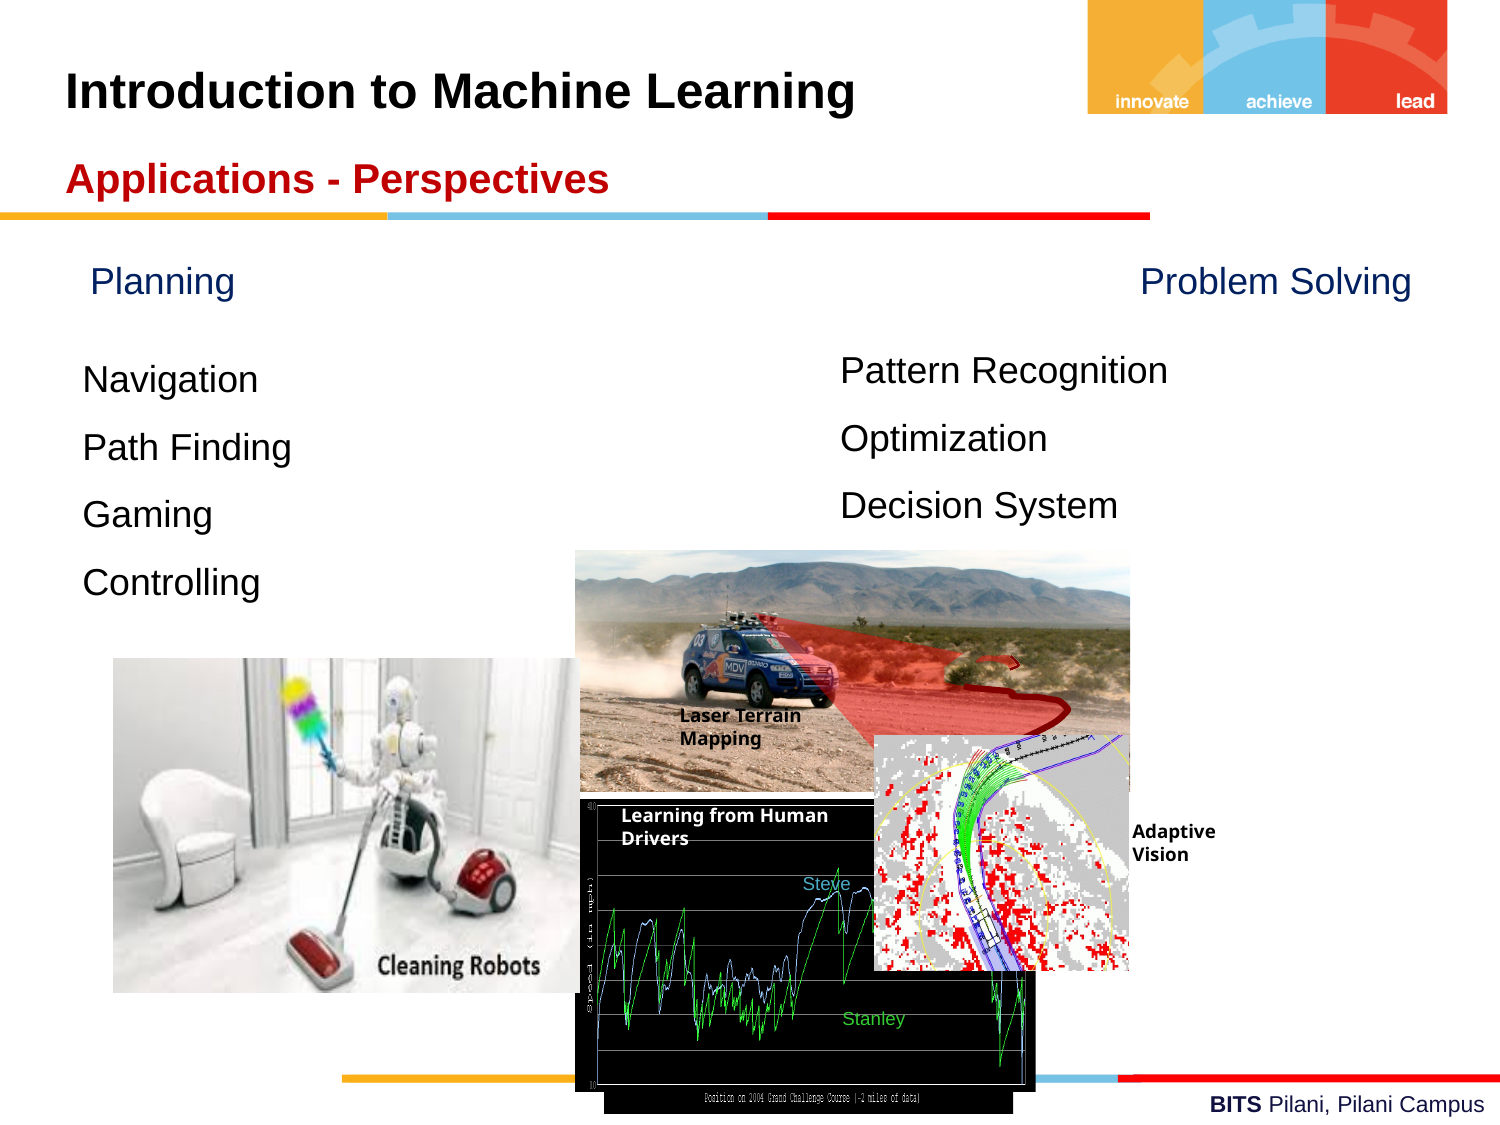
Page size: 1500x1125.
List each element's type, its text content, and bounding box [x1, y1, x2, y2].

list Introduction to Machine Learning Applications - Perspectives [50, 24, 1400, 213]
text_box Pattern Recognition Optimization Decision System [749, 271, 1500, 534]
text_box Planning Problem Solving [74, 249, 1438, 310]
picture [1087, 0, 1448, 114]
text_box Navigation Path Finding Gaming Controlling [0, 280, 743, 611]
picture [112, 657, 580, 993]
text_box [574, 550, 1276, 1114]
